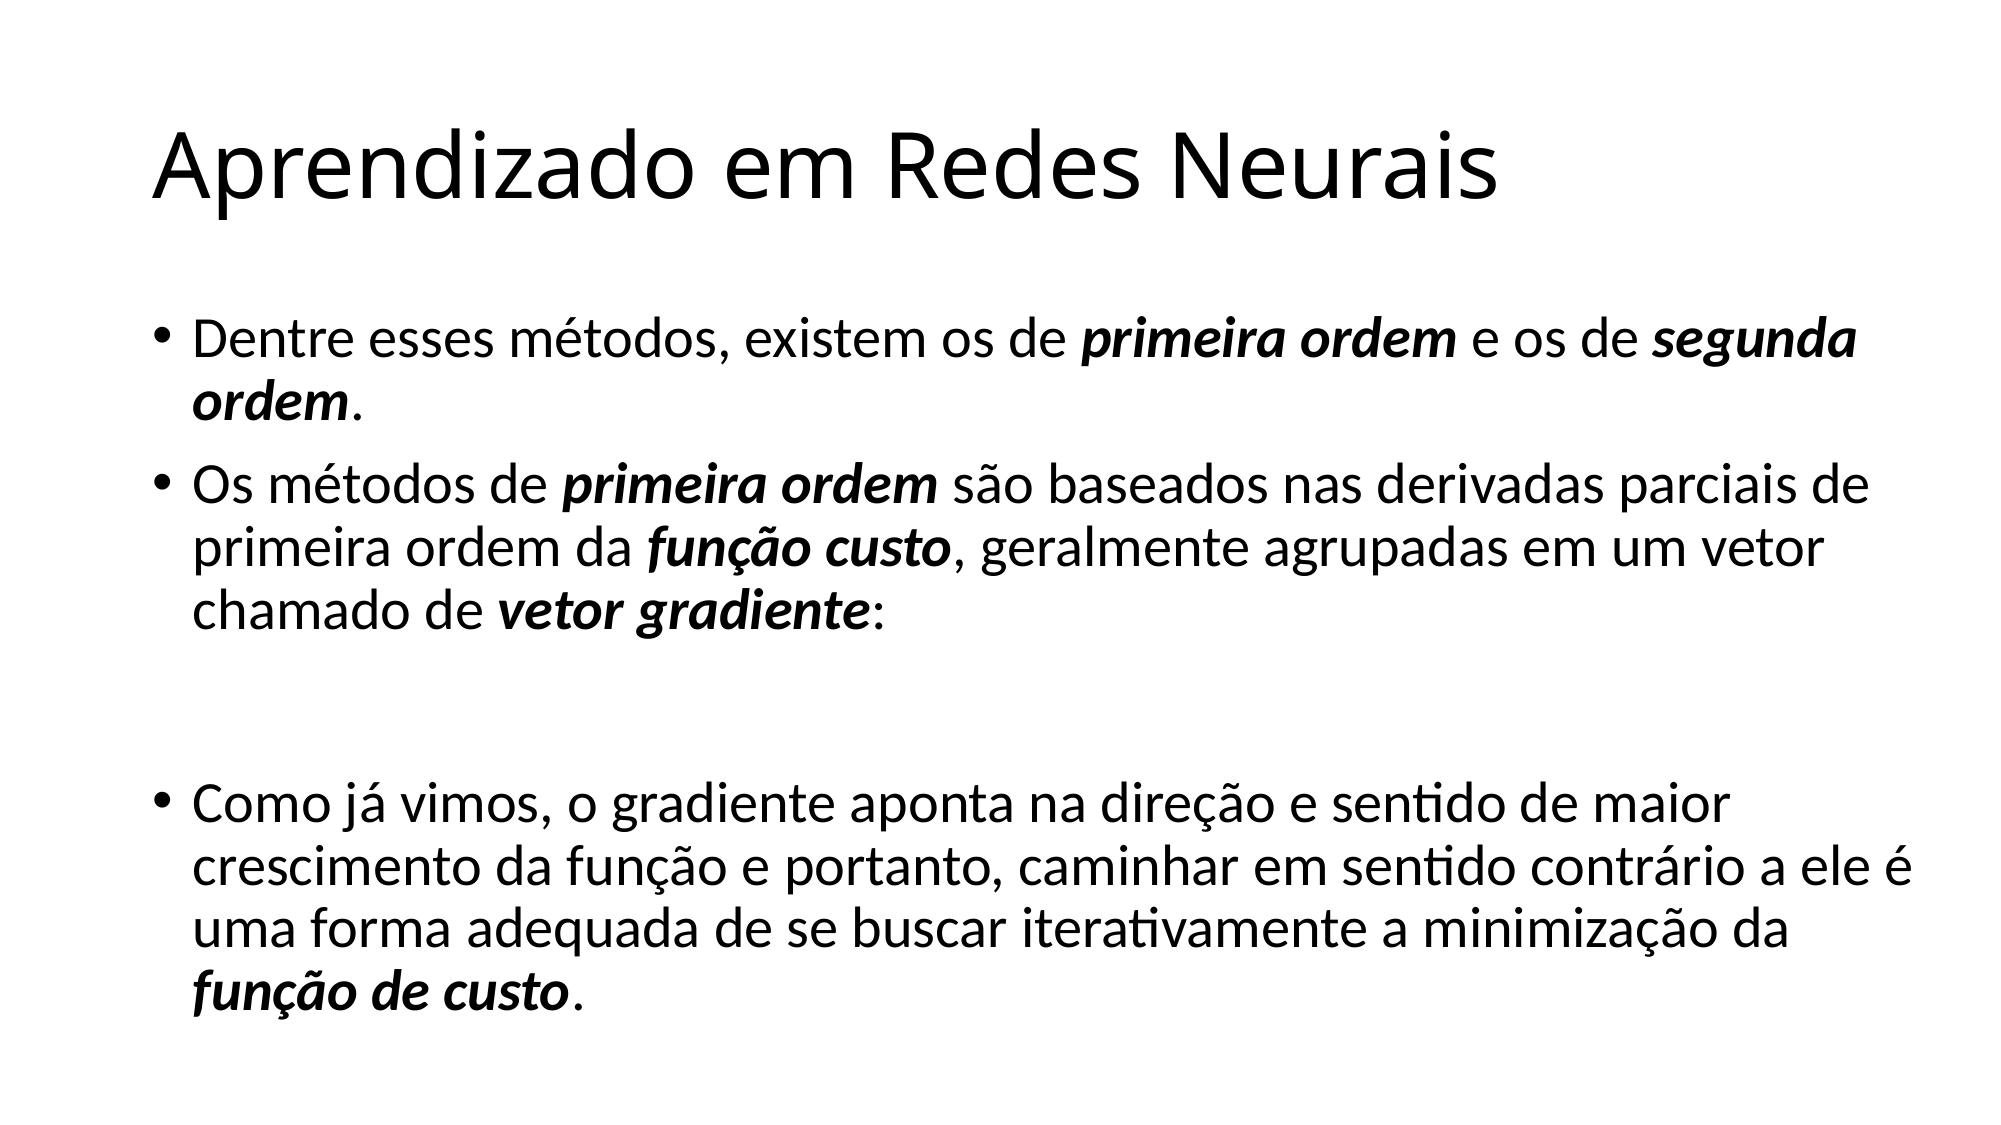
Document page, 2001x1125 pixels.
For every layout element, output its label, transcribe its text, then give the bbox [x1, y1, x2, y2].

title Aprendizado em Redes Neurais [137, 59, 1863, 278]
